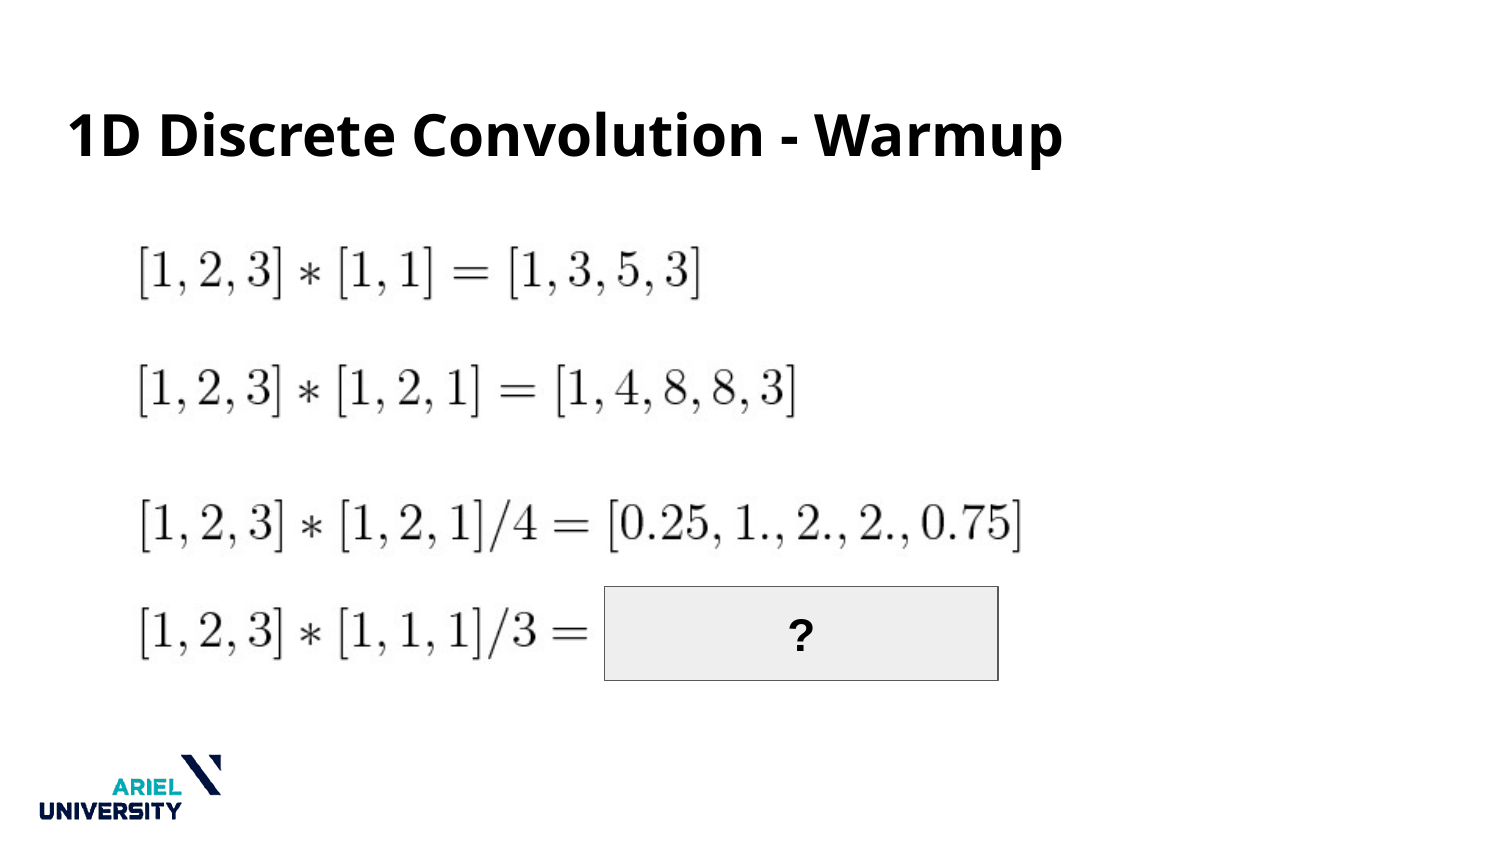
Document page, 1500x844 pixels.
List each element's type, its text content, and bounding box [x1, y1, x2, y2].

picture [132, 242, 710, 304]
picture [132, 602, 983, 665]
picture [14, 743, 246, 830]
title 1D Discrete Convolution - Warmup [51, 72, 1449, 167]
picture [132, 360, 807, 423]
picture [132, 495, 1027, 557]
text_box ? [604, 586, 998, 681]
